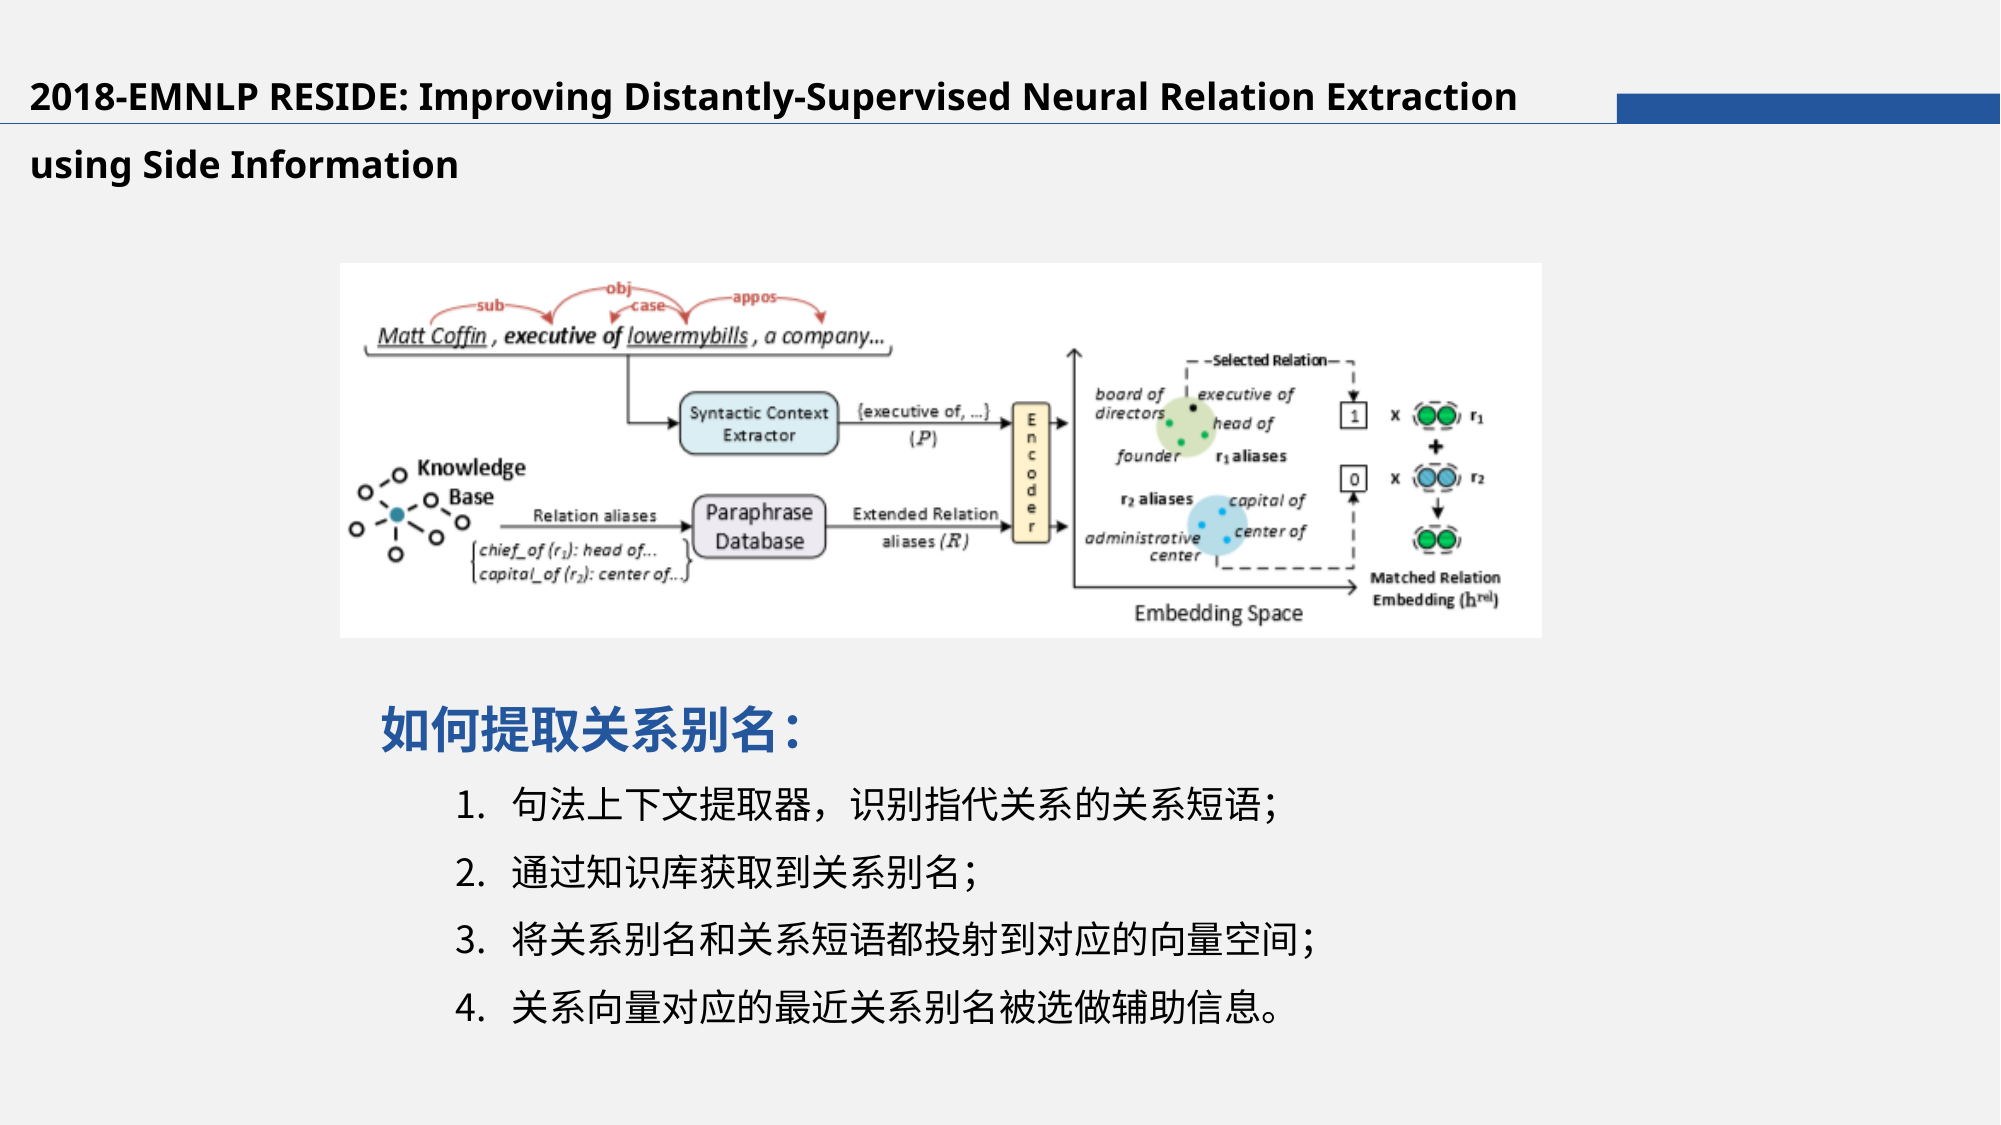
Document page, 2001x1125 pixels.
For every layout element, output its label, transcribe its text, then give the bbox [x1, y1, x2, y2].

text_box 如何提取关系别名： 句法上下文提取器，识别指代关系的关系短语； 通过知识库获取到关系别名； 将关系别名和关系短语都投射到对应的向量空间； 关系向量对应的最近关系别名被选做辅助信息。 [365, 691, 1367, 1036]
text_box 2018-EMNLP RESIDE: Improving Distantly-Supervised Neural Relation Extraction using Side Information [14, 43, 1579, 194]
picture [340, 263, 1542, 638]
